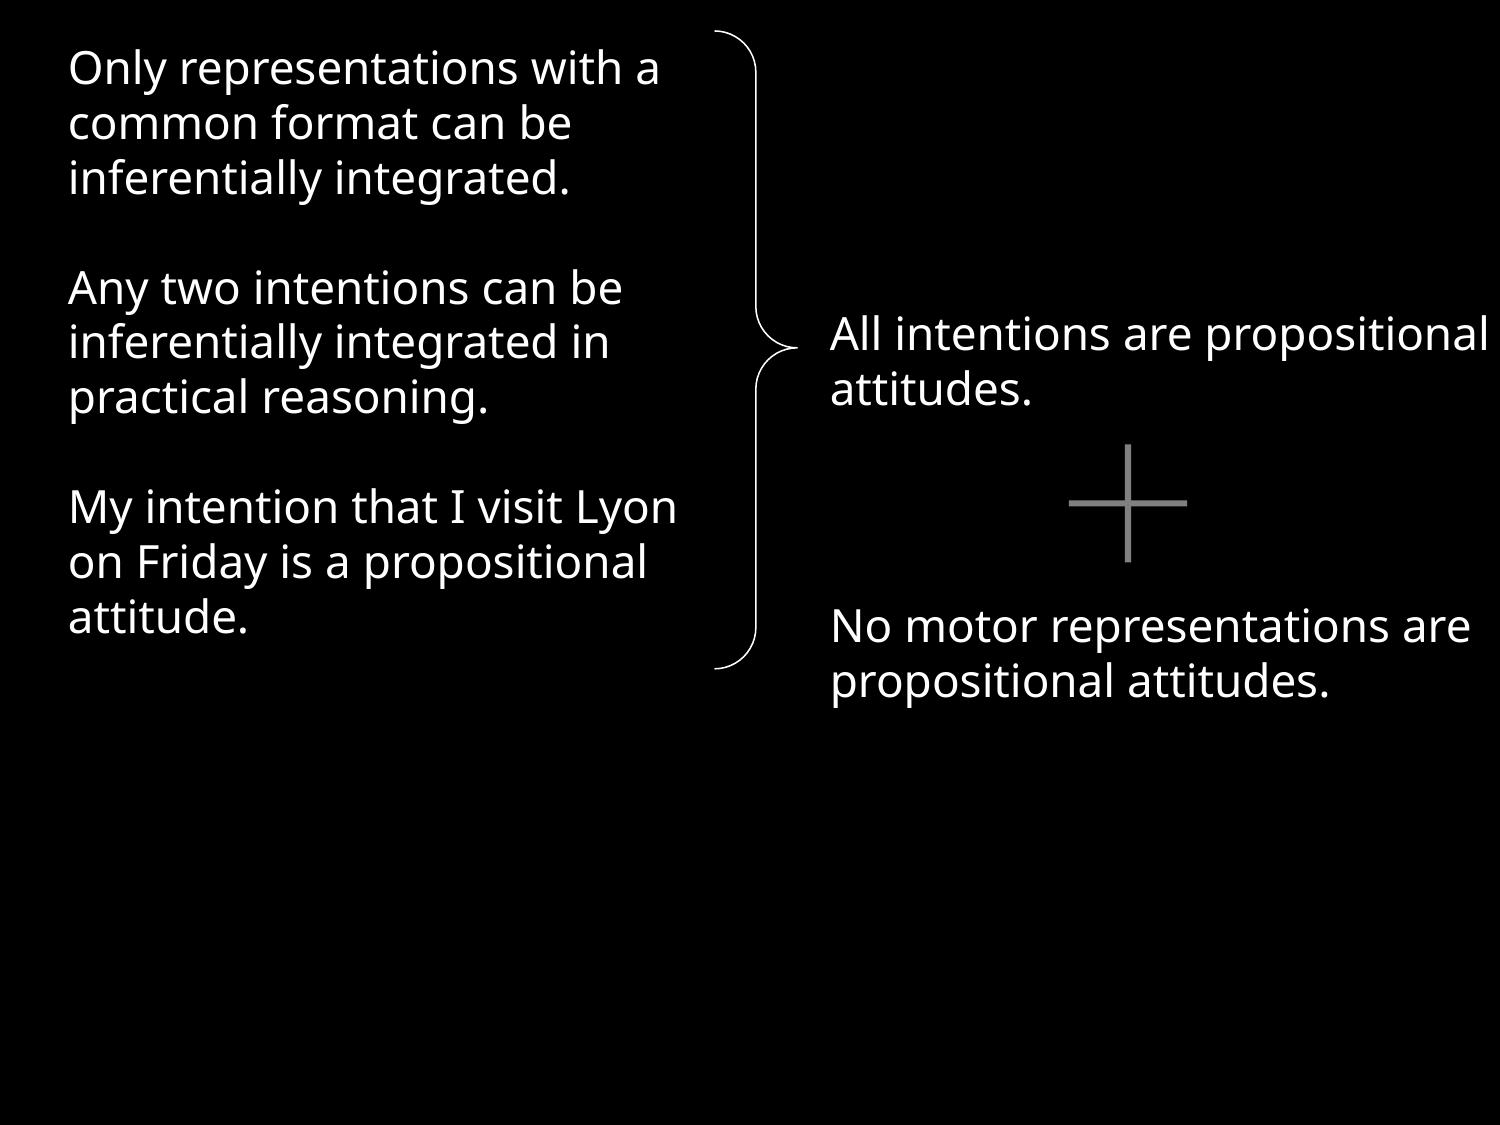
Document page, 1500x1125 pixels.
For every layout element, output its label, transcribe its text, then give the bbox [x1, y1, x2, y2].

text_box [1068, 444, 1188, 563]
text_box No motor representations are propositional attitudes. [815, 589, 1489, 715]
text_box All intentions are propositional attitudes. [815, 242, 1500, 423]
text_box [714, 30, 798, 669]
text_box Only representations with a common format can be inferentially integrated. Any two intentions can be inferentially integrated in practical reasoning. My intention that I visit Lyon on Friday is a propositional attitude. [53, 30, 714, 651]
